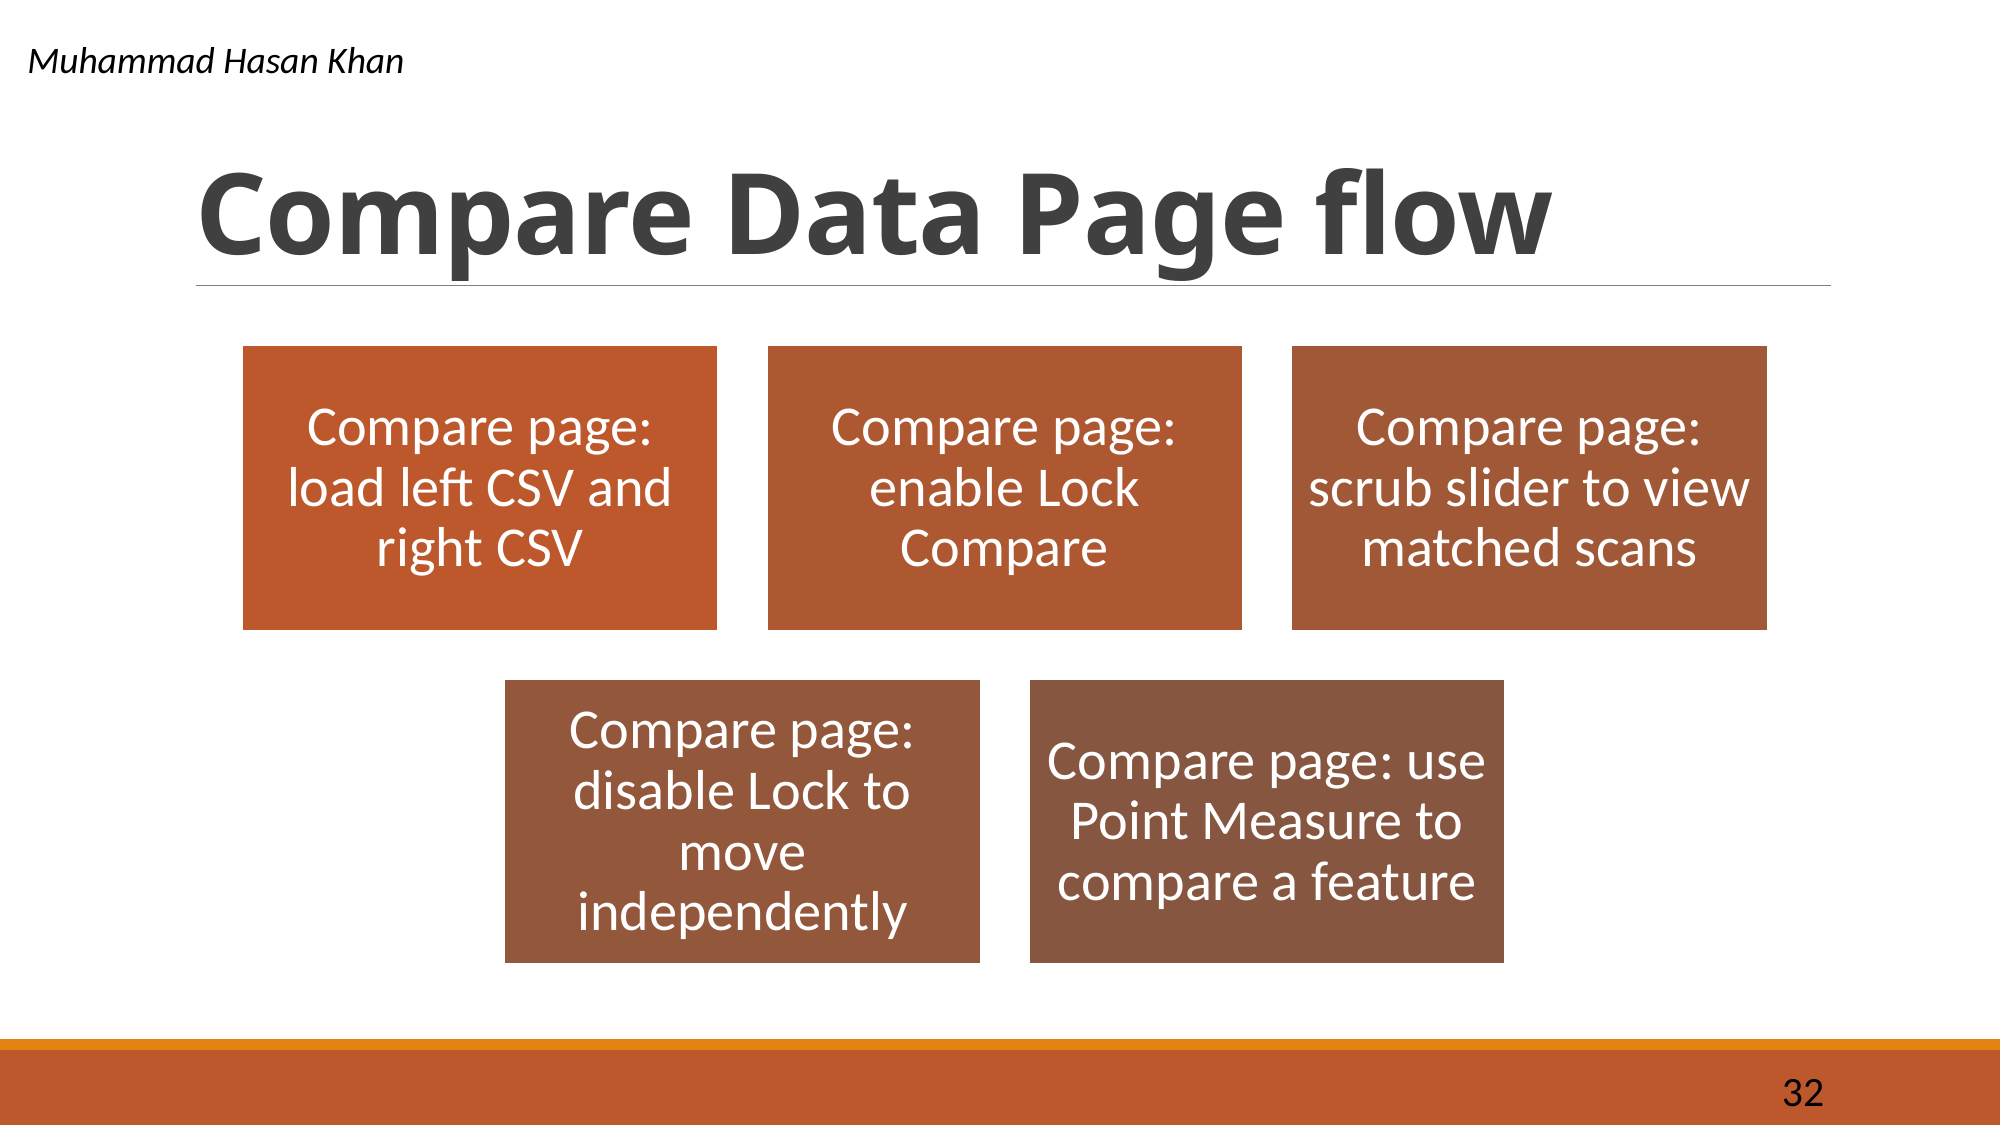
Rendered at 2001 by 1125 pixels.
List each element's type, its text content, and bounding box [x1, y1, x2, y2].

slide_number 32 [1624, 1059, 1840, 1120]
text_box Muhammad Hasan Khan [12, 28, 1051, 88]
title Compare Data Page flow [180, 47, 1830, 285]
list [179, 343, 1831, 966]
